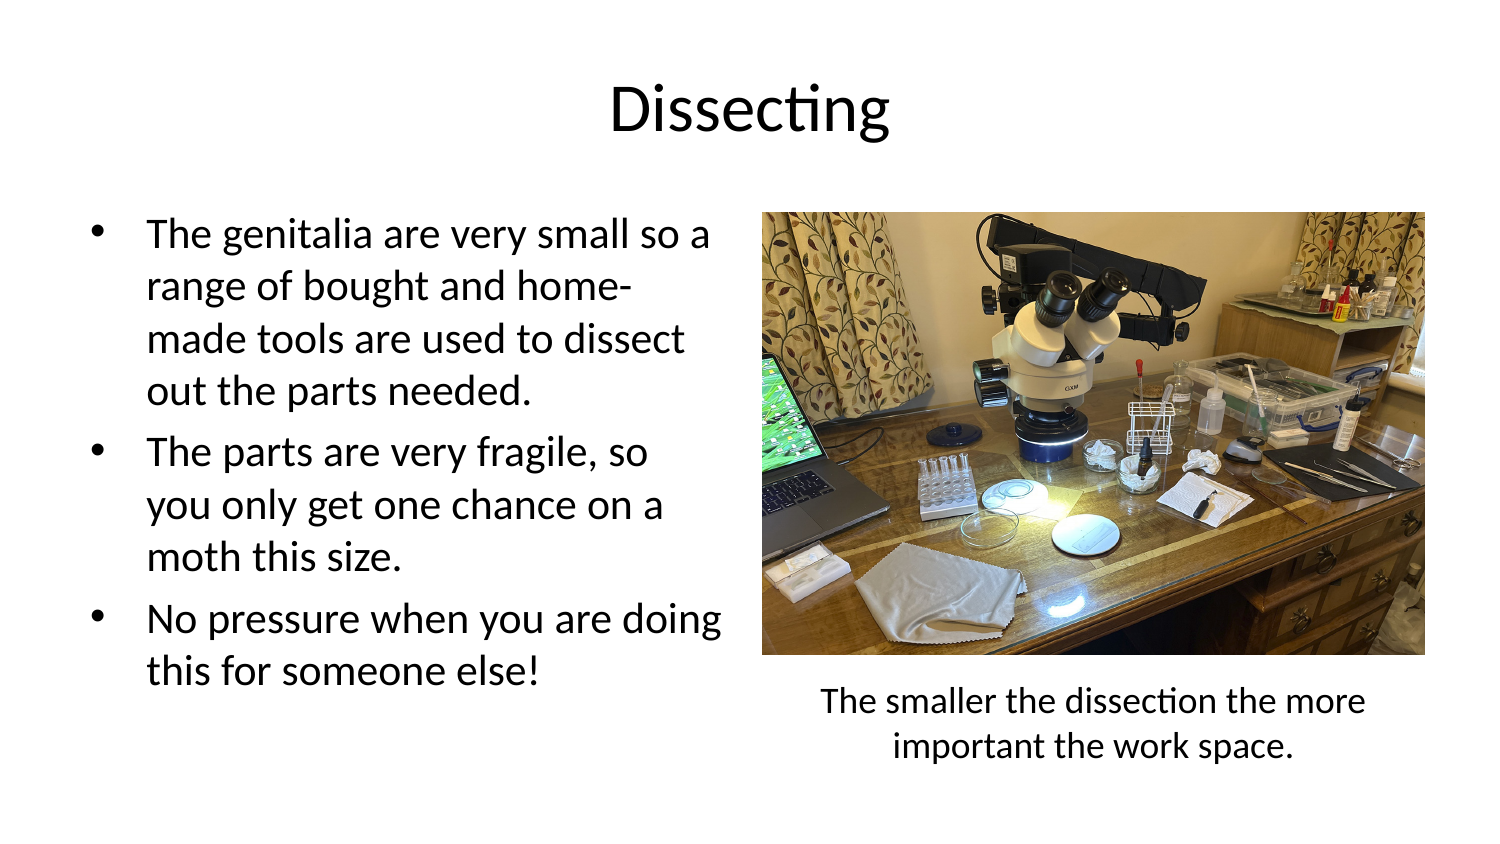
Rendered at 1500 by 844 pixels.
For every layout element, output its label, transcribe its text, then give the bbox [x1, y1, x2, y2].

title Dissecting [75, 33, 1425, 175]
text_box The smaller the dissection the more important the work space. [762, 668, 1425, 753]
list The genitalia are very small so a range of bought and home-made tools are used to dissect out the parts needed. The parts are very fragile, so you only get one chance on a moth this size. No pressure when you are doing this for someone else! [75, 196, 738, 754]
picture [762, 212, 1426, 655]
